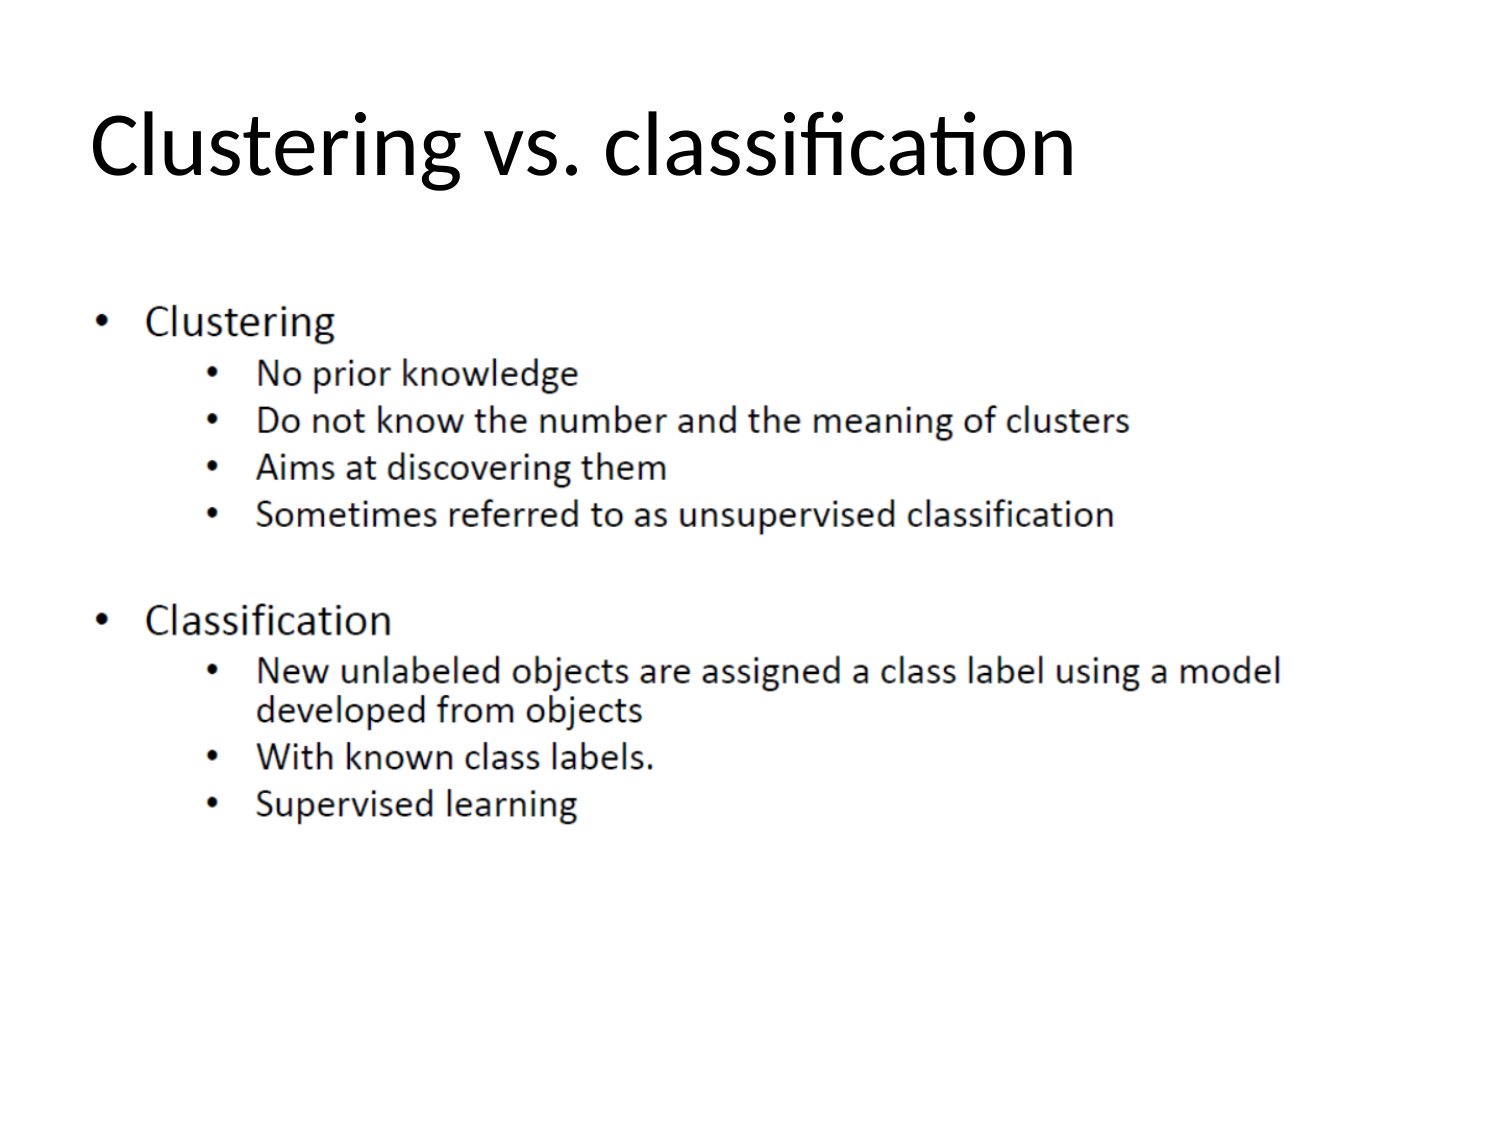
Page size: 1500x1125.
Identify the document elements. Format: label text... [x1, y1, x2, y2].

picture [74, 287, 1365, 841]
title Clustering vs. classification [75, 45, 1425, 233]
